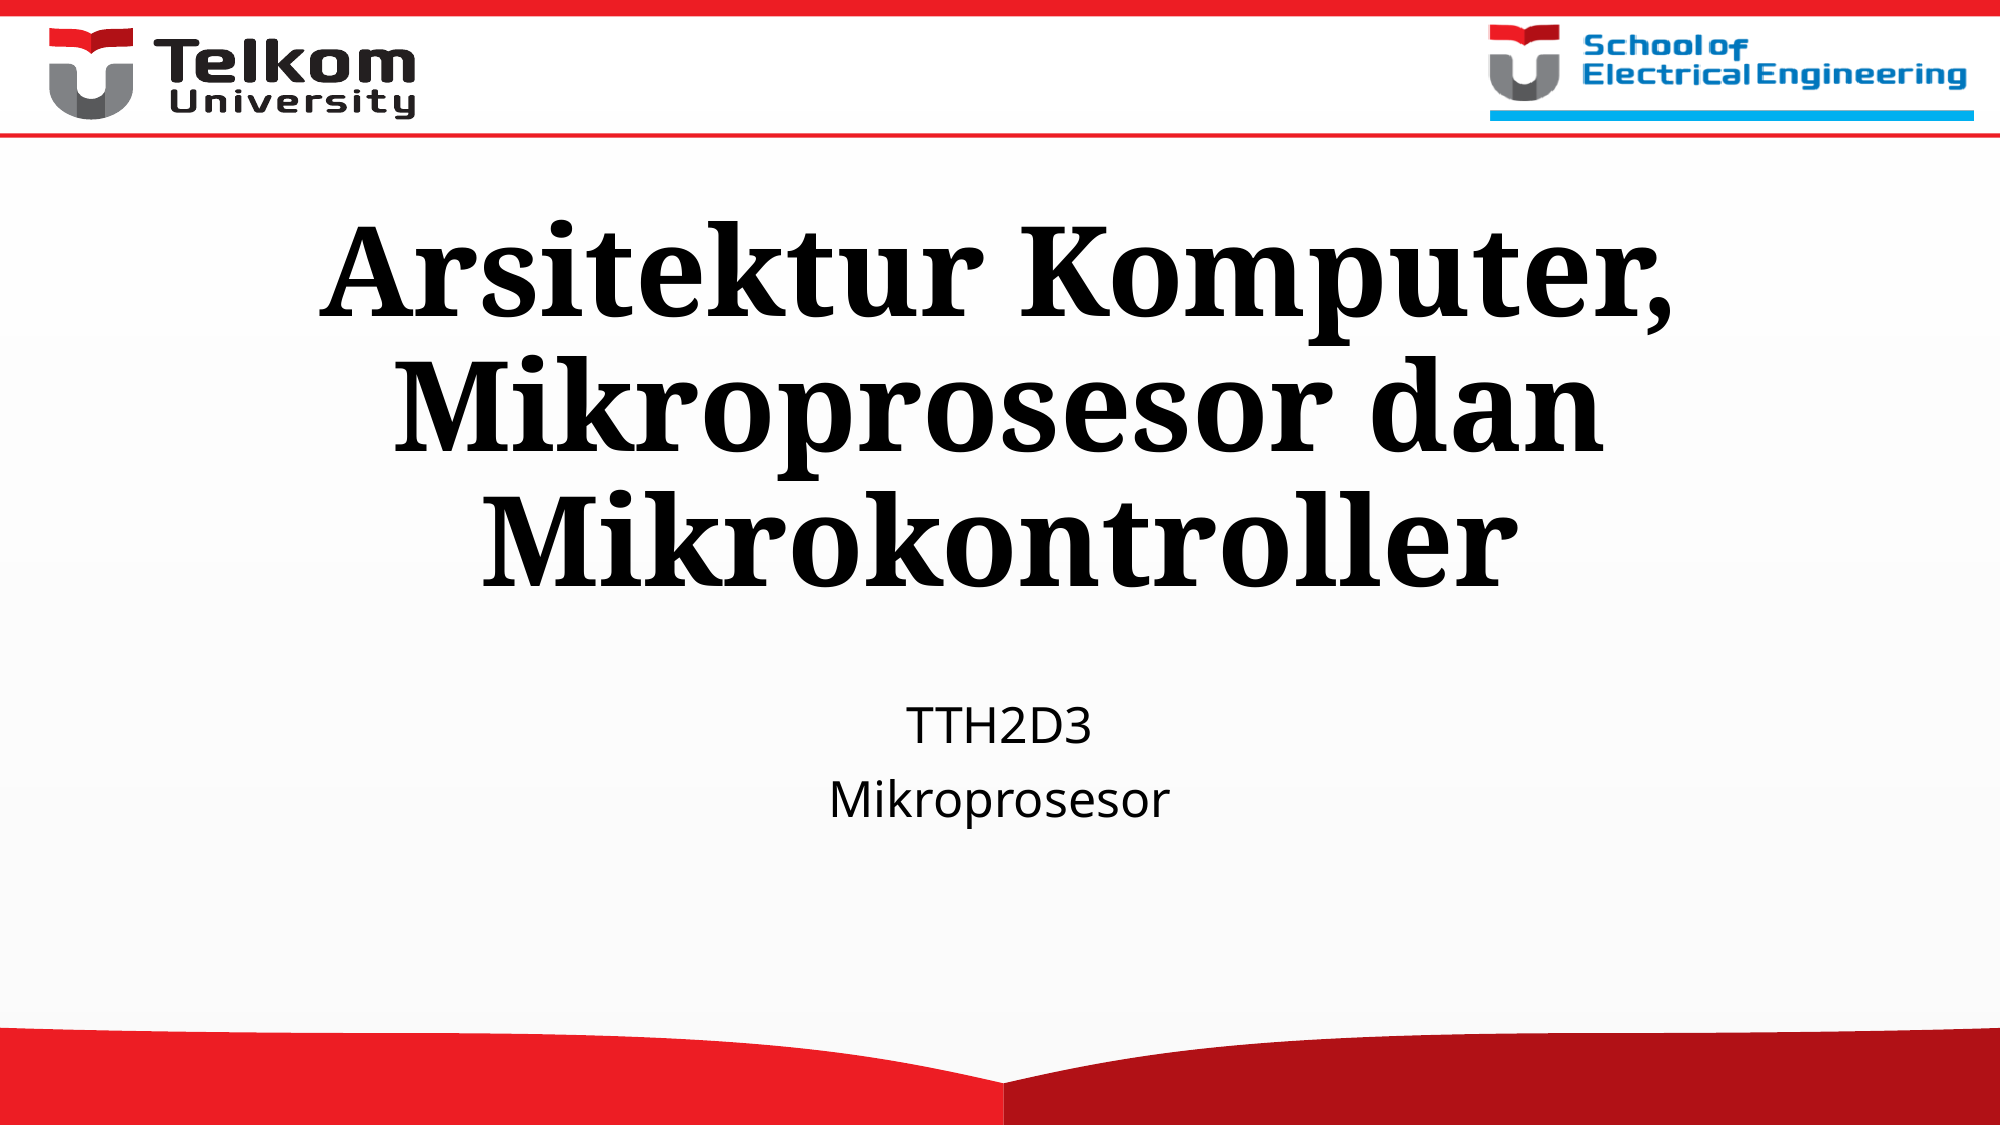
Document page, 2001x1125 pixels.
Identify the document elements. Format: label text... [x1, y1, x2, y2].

title Arsitektur Komputer, Mikroprosesor dan Mikrokontroller [149, 243, 1851, 622]
subtitle TTH2D3 Mikroprosesor [249, 692, 1751, 965]
picture [1479, 24, 1974, 121]
